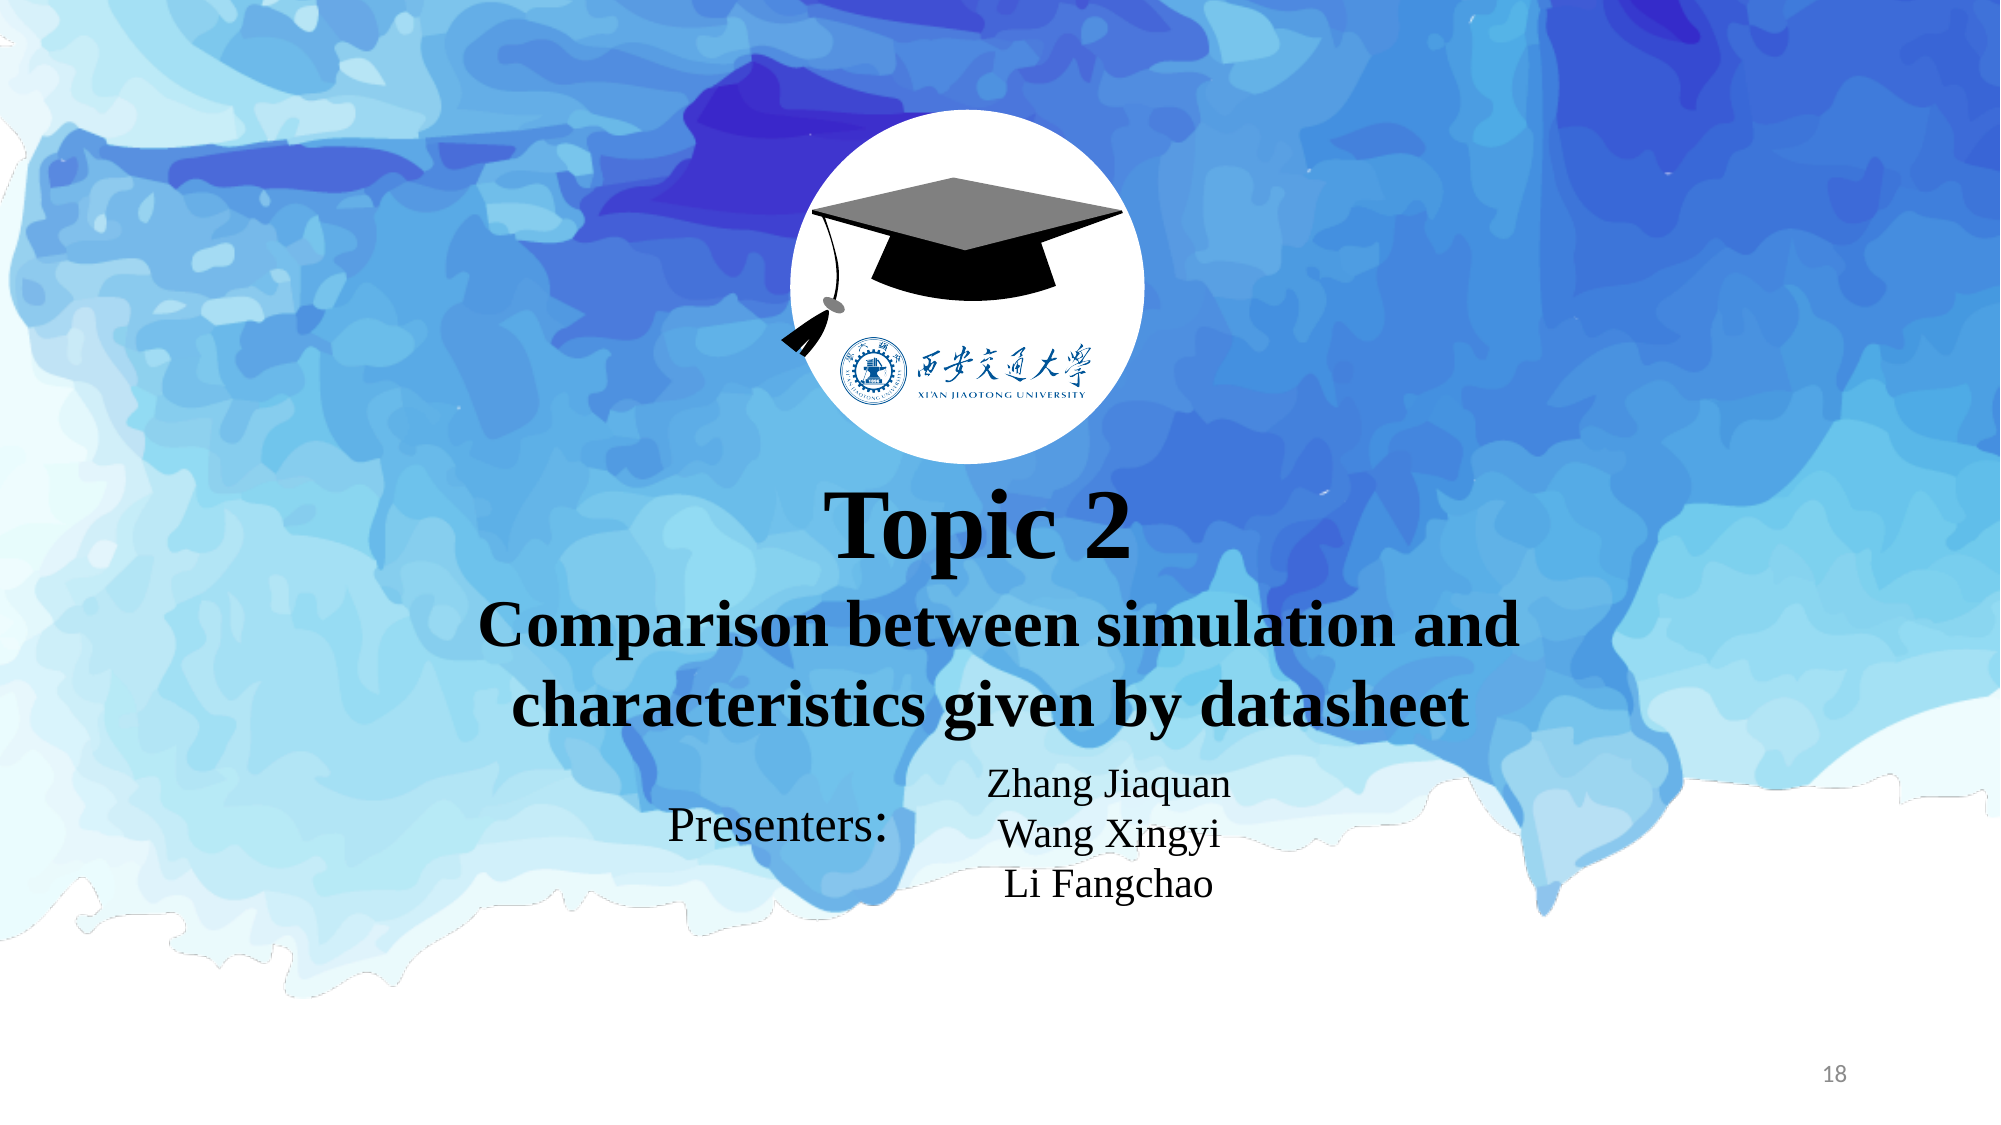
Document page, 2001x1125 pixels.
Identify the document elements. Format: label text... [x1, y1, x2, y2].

slide_number 18 [1412, 1042, 1863, 1103]
picture [0, 0, 2000, 999]
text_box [781, 177, 1123, 357]
